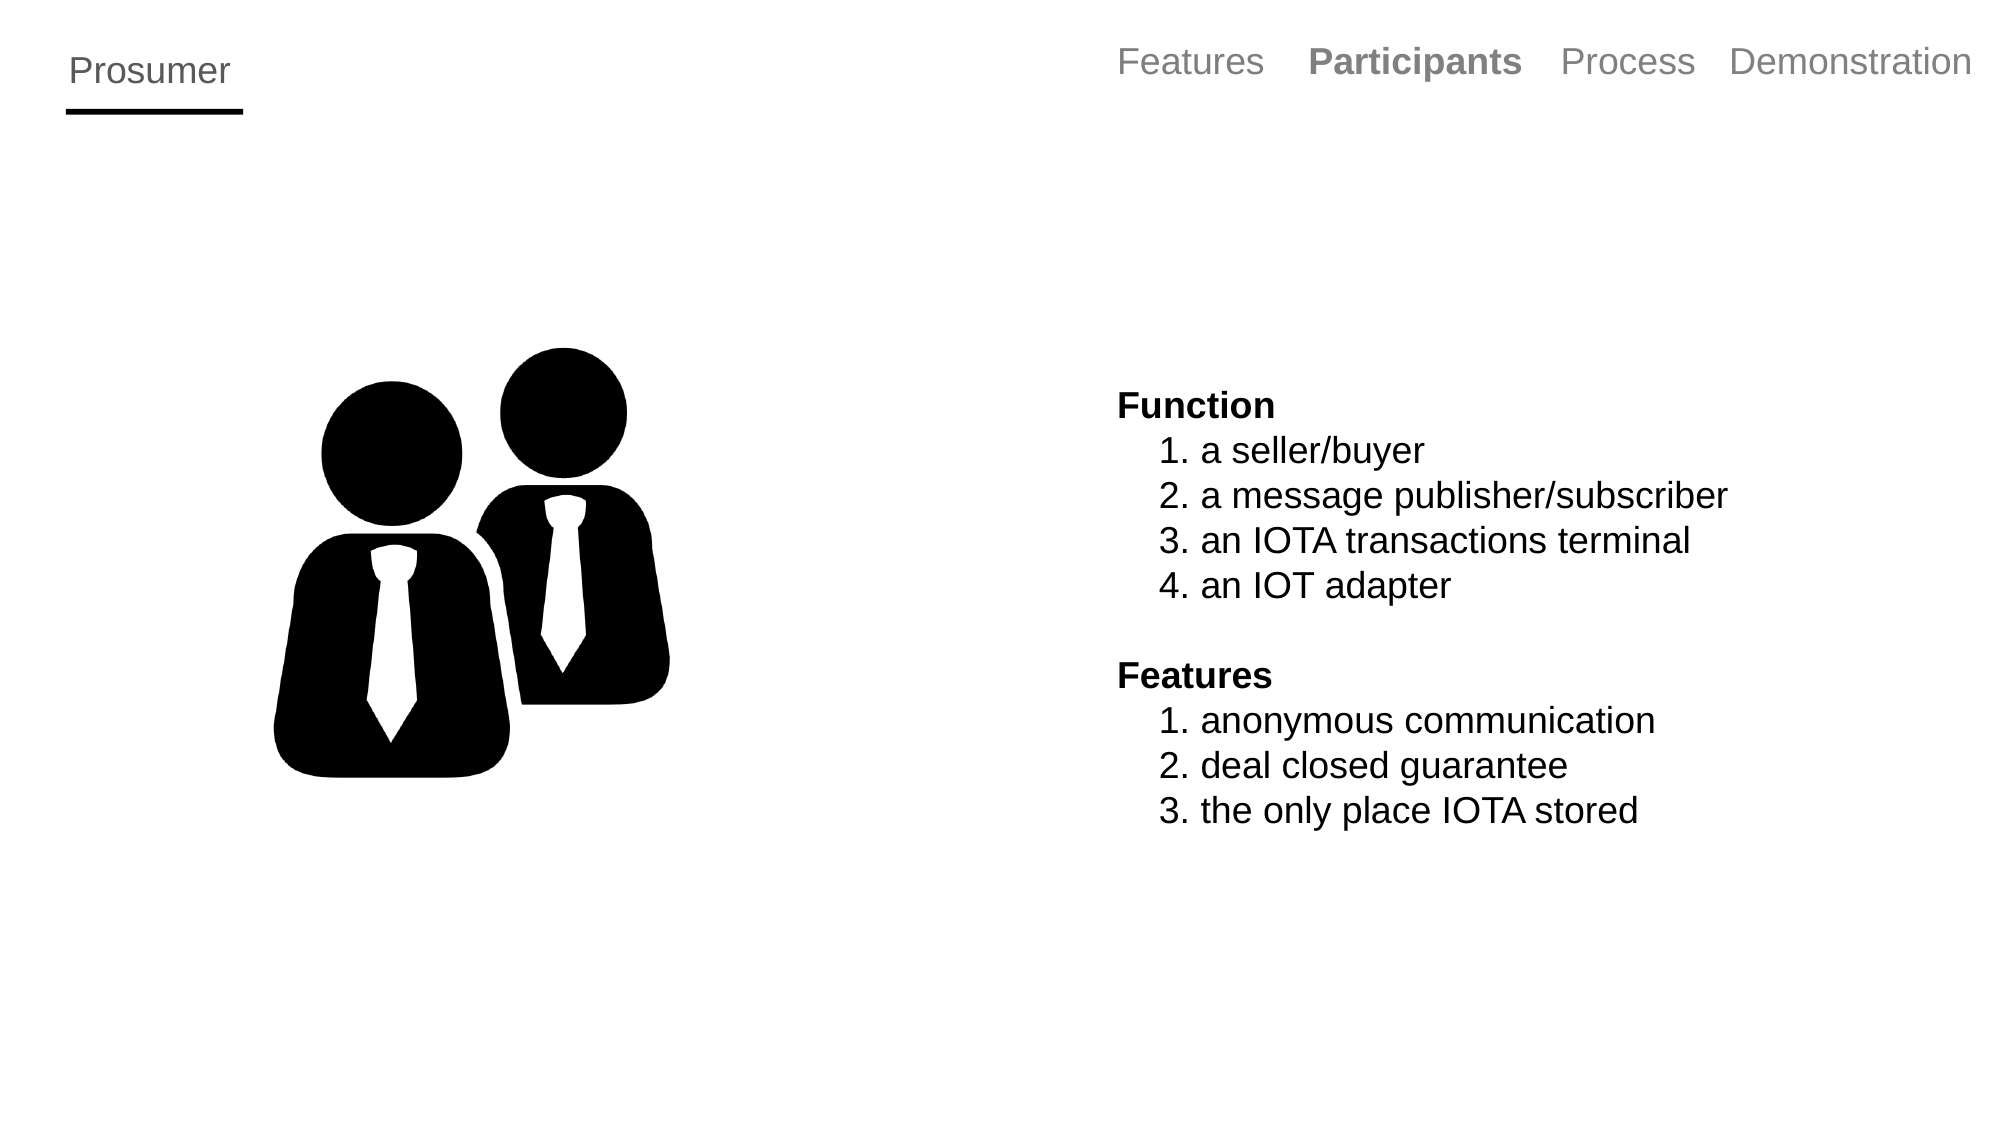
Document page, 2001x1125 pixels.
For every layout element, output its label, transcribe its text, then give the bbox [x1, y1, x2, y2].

picture [228, 319, 715, 806]
text_box Prosumer [53, 38, 246, 99]
text_box Function 1. a seller/buyer 2. a message publisher/subscriber 3. an IOTA transactions terminal 4. an IOT adapter Features 1. anonymous communication 2. deal closed guarantee 3. the only place IOTA stored [1102, 373, 1947, 839]
text_box [65, 108, 244, 115]
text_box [1102, 29, 1989, 91]
